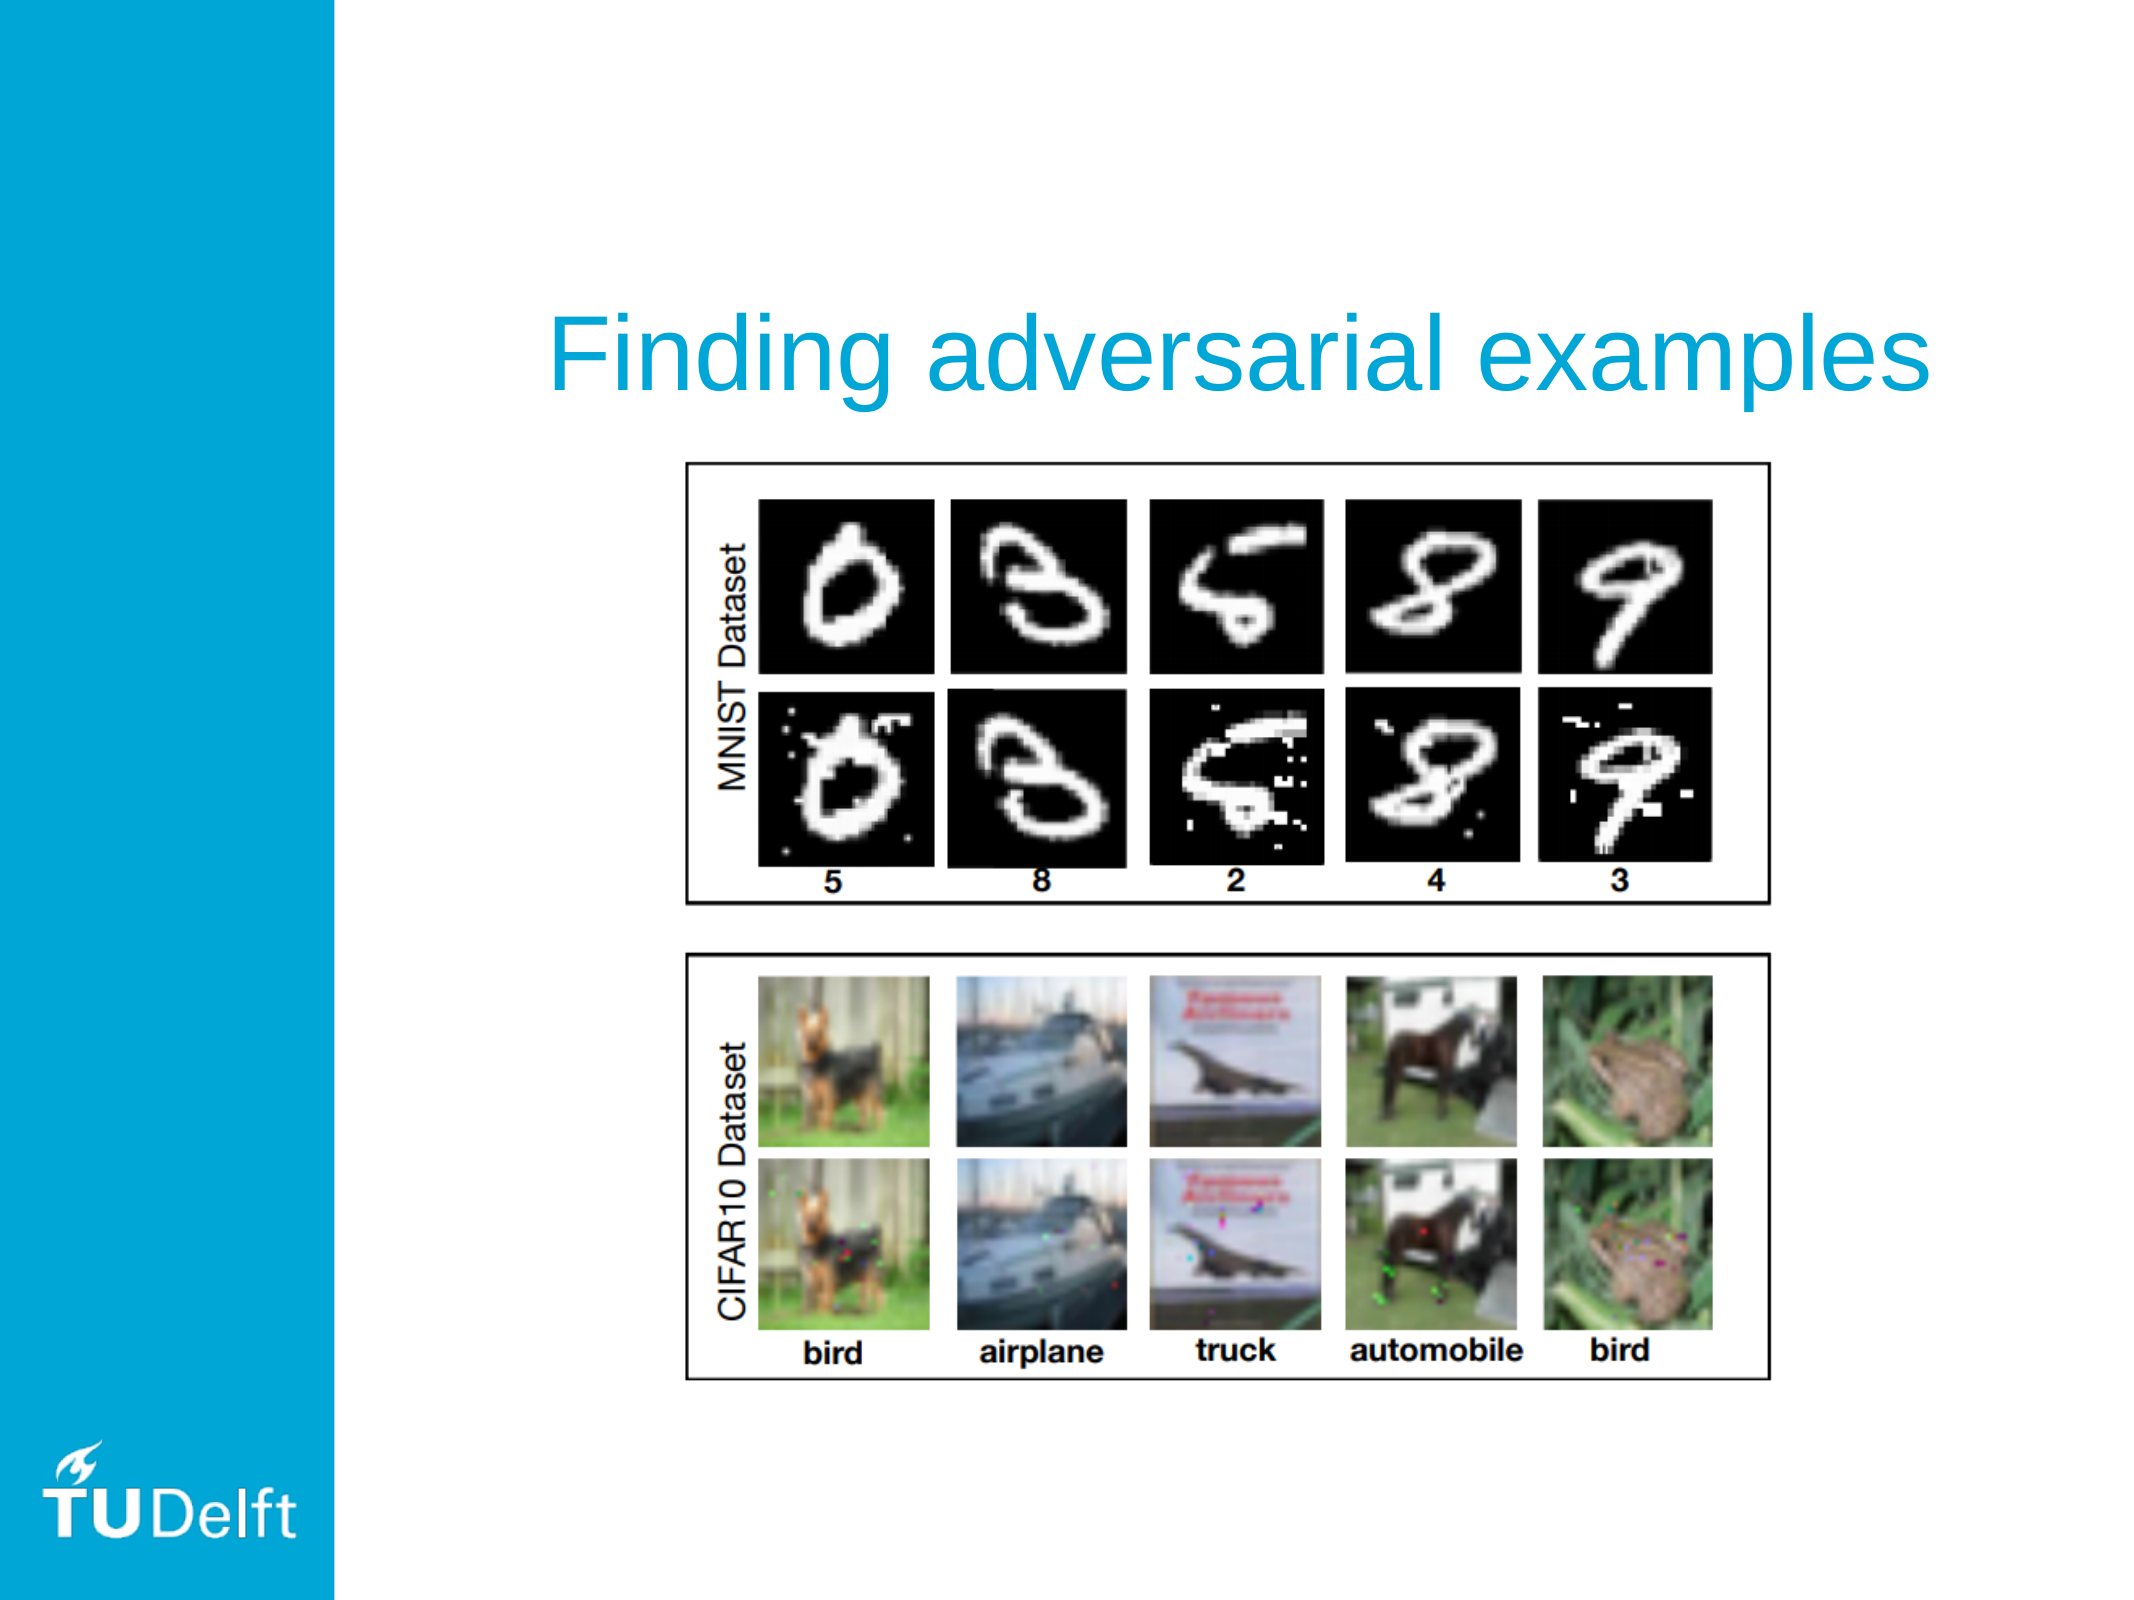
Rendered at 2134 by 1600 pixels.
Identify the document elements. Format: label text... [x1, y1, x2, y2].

picture [655, 451, 1782, 1400]
text_box Finding adversarial examples [411, 248, 2070, 448]
